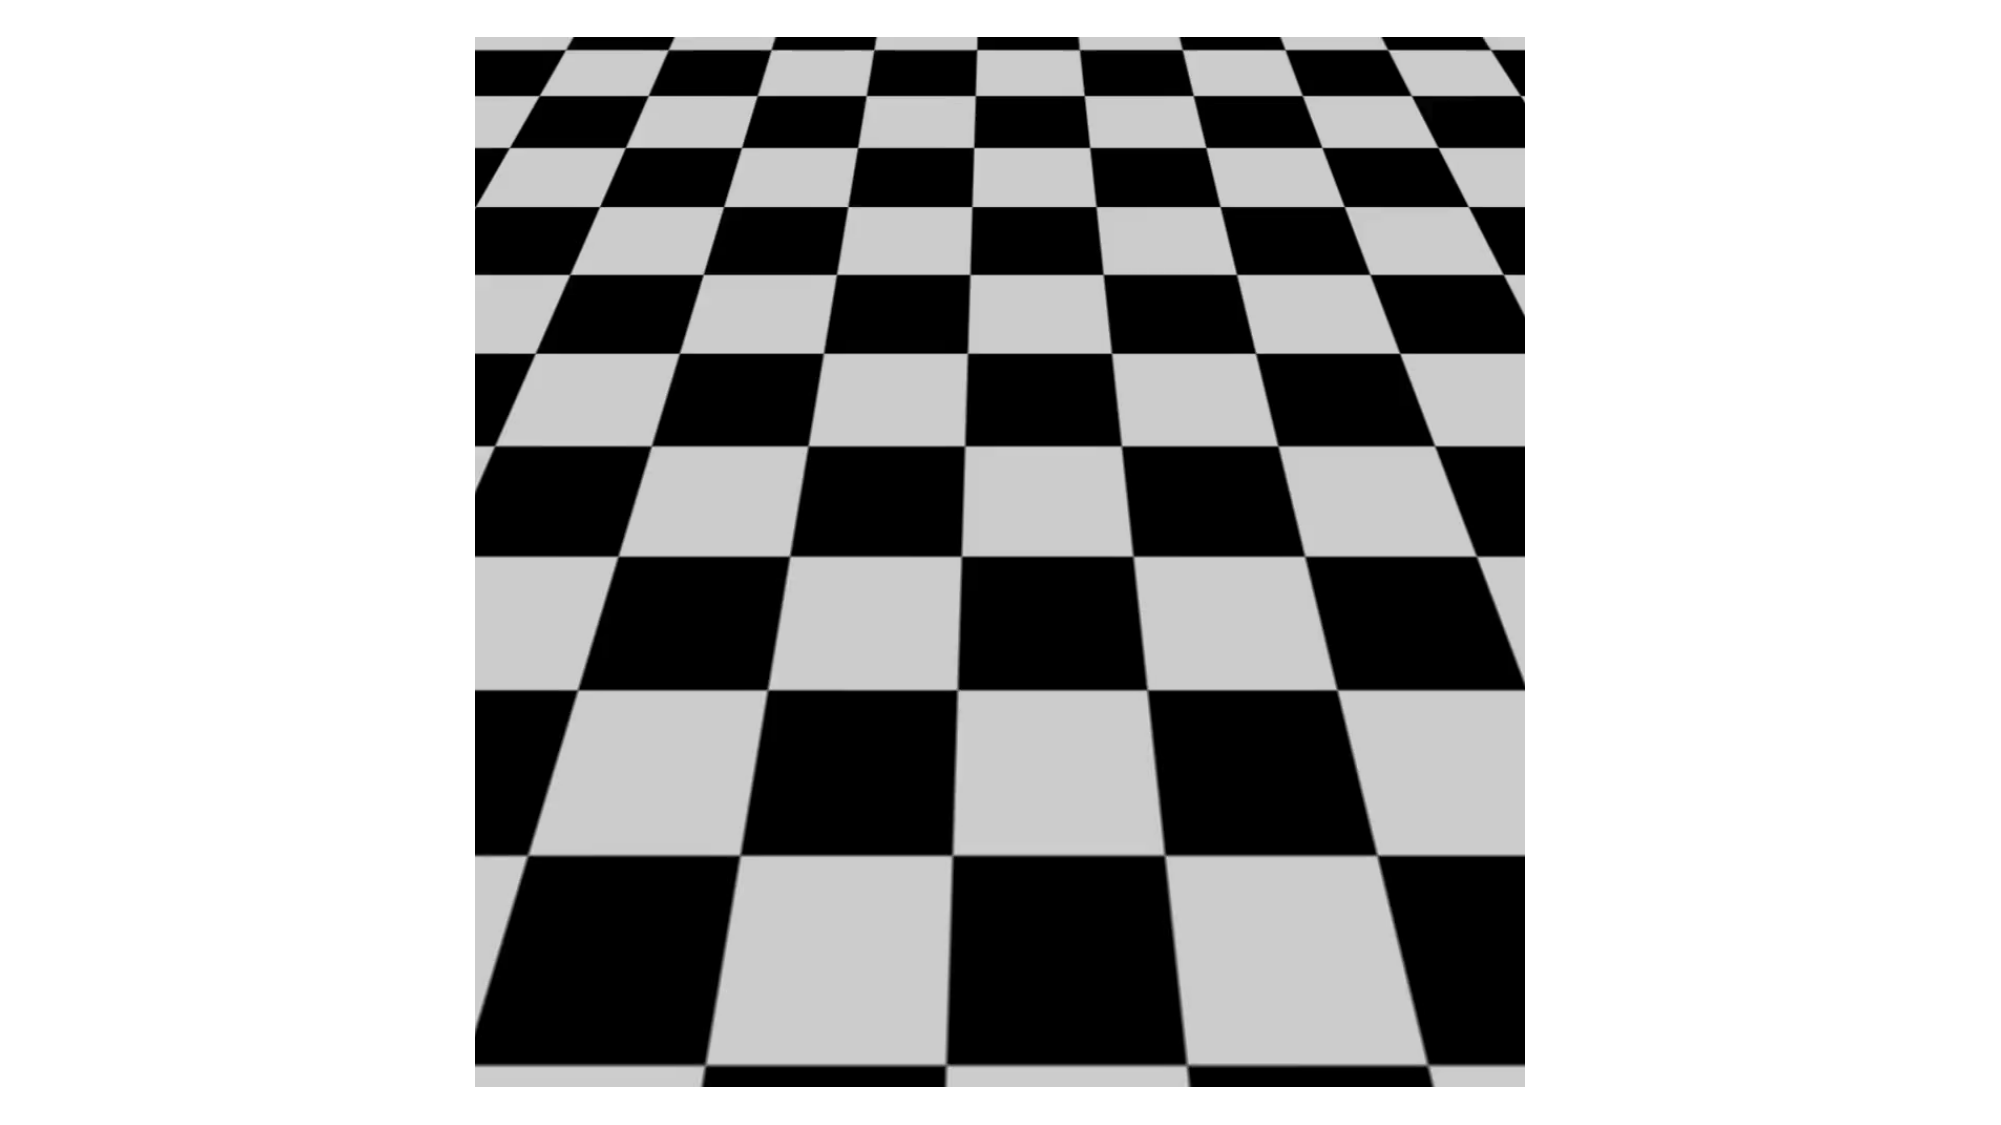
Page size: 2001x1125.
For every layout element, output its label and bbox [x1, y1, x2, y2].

list [474, 37, 1526, 1088]
